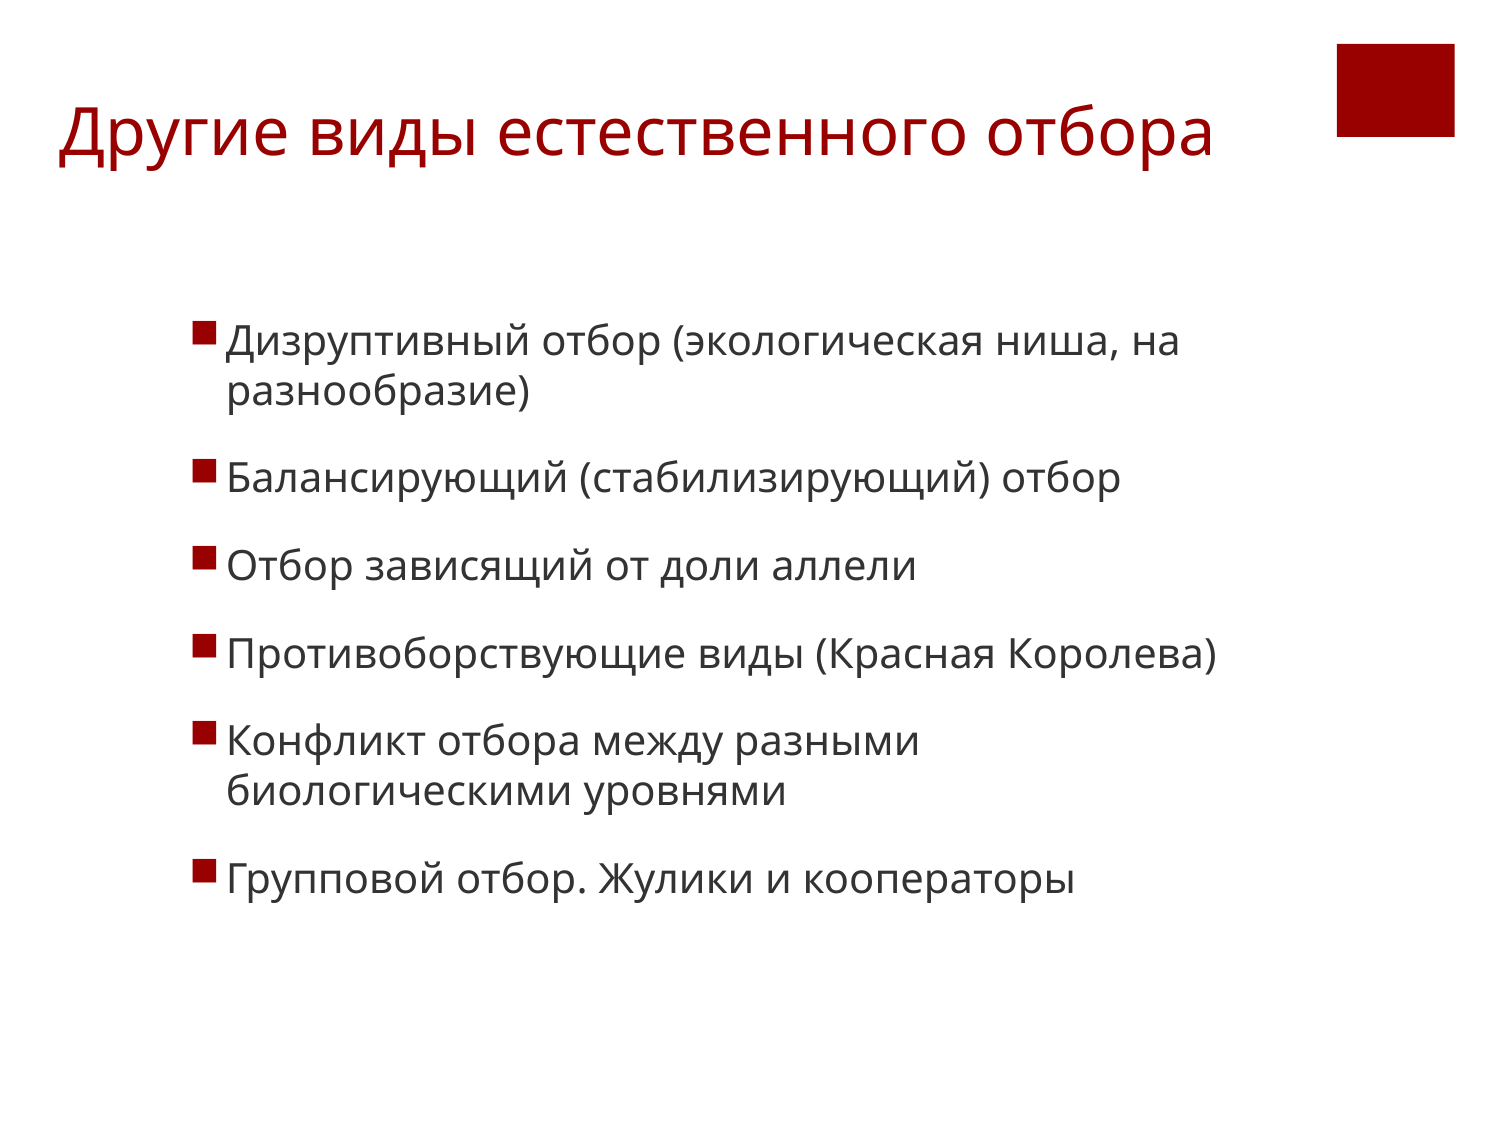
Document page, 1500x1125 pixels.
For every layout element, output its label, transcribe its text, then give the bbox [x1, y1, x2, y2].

title Другие виды естественного отбора [44, 0, 1370, 177]
list Дизруптивный отбор (экологическая ниша, на разнообразие) Балансирующий (стабилизирующий) отбор Отбор зависящий от доли аллели Противоборствующие виды (Красная Королева) Конфликт отбора между разными биологическими уровнями Групповой отбор. Жулики и кооператоры [173, 306, 1242, 949]
